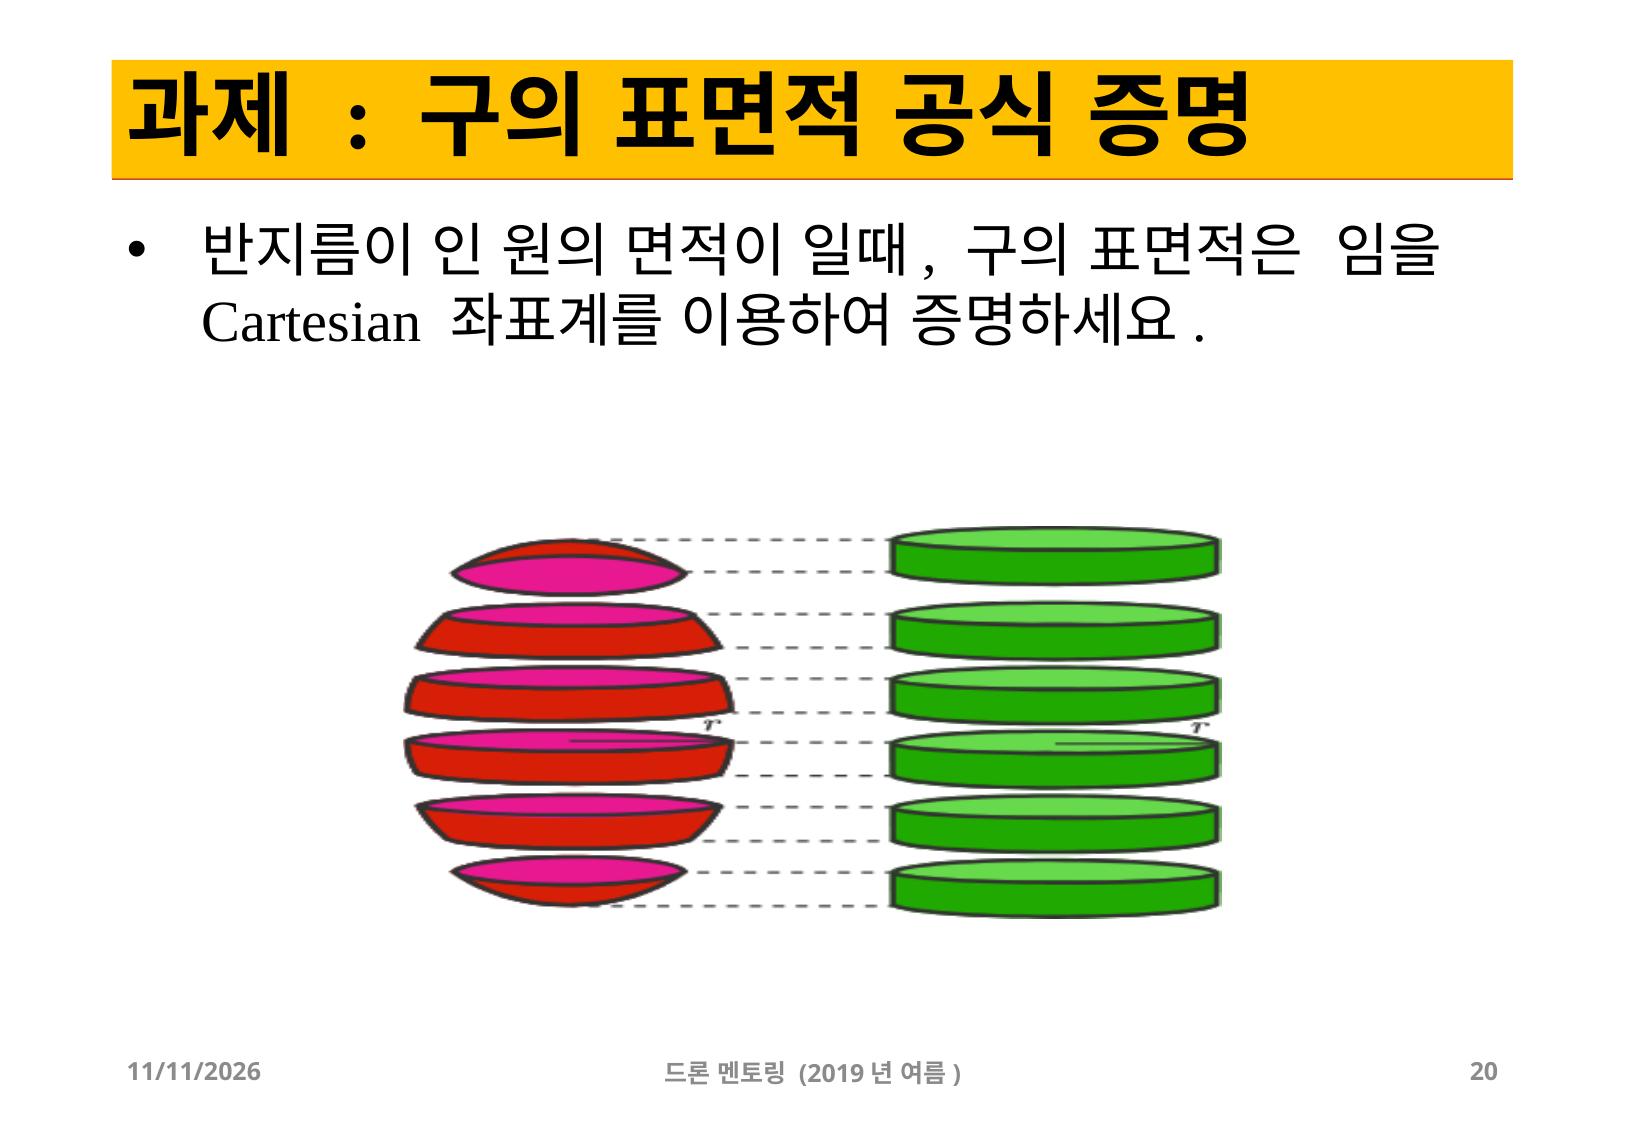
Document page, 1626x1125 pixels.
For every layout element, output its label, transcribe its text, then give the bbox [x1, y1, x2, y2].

title 과제 : 구의 표면적 공식 증명 [111, 59, 1514, 179]
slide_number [111, 1042, 303, 1103]
slide_number 20 [1433, 1042, 1514, 1103]
picture [403, 526, 1222, 919]
footer 드론 멘토링 (2019년 여름) [538, 1042, 1087, 1103]
